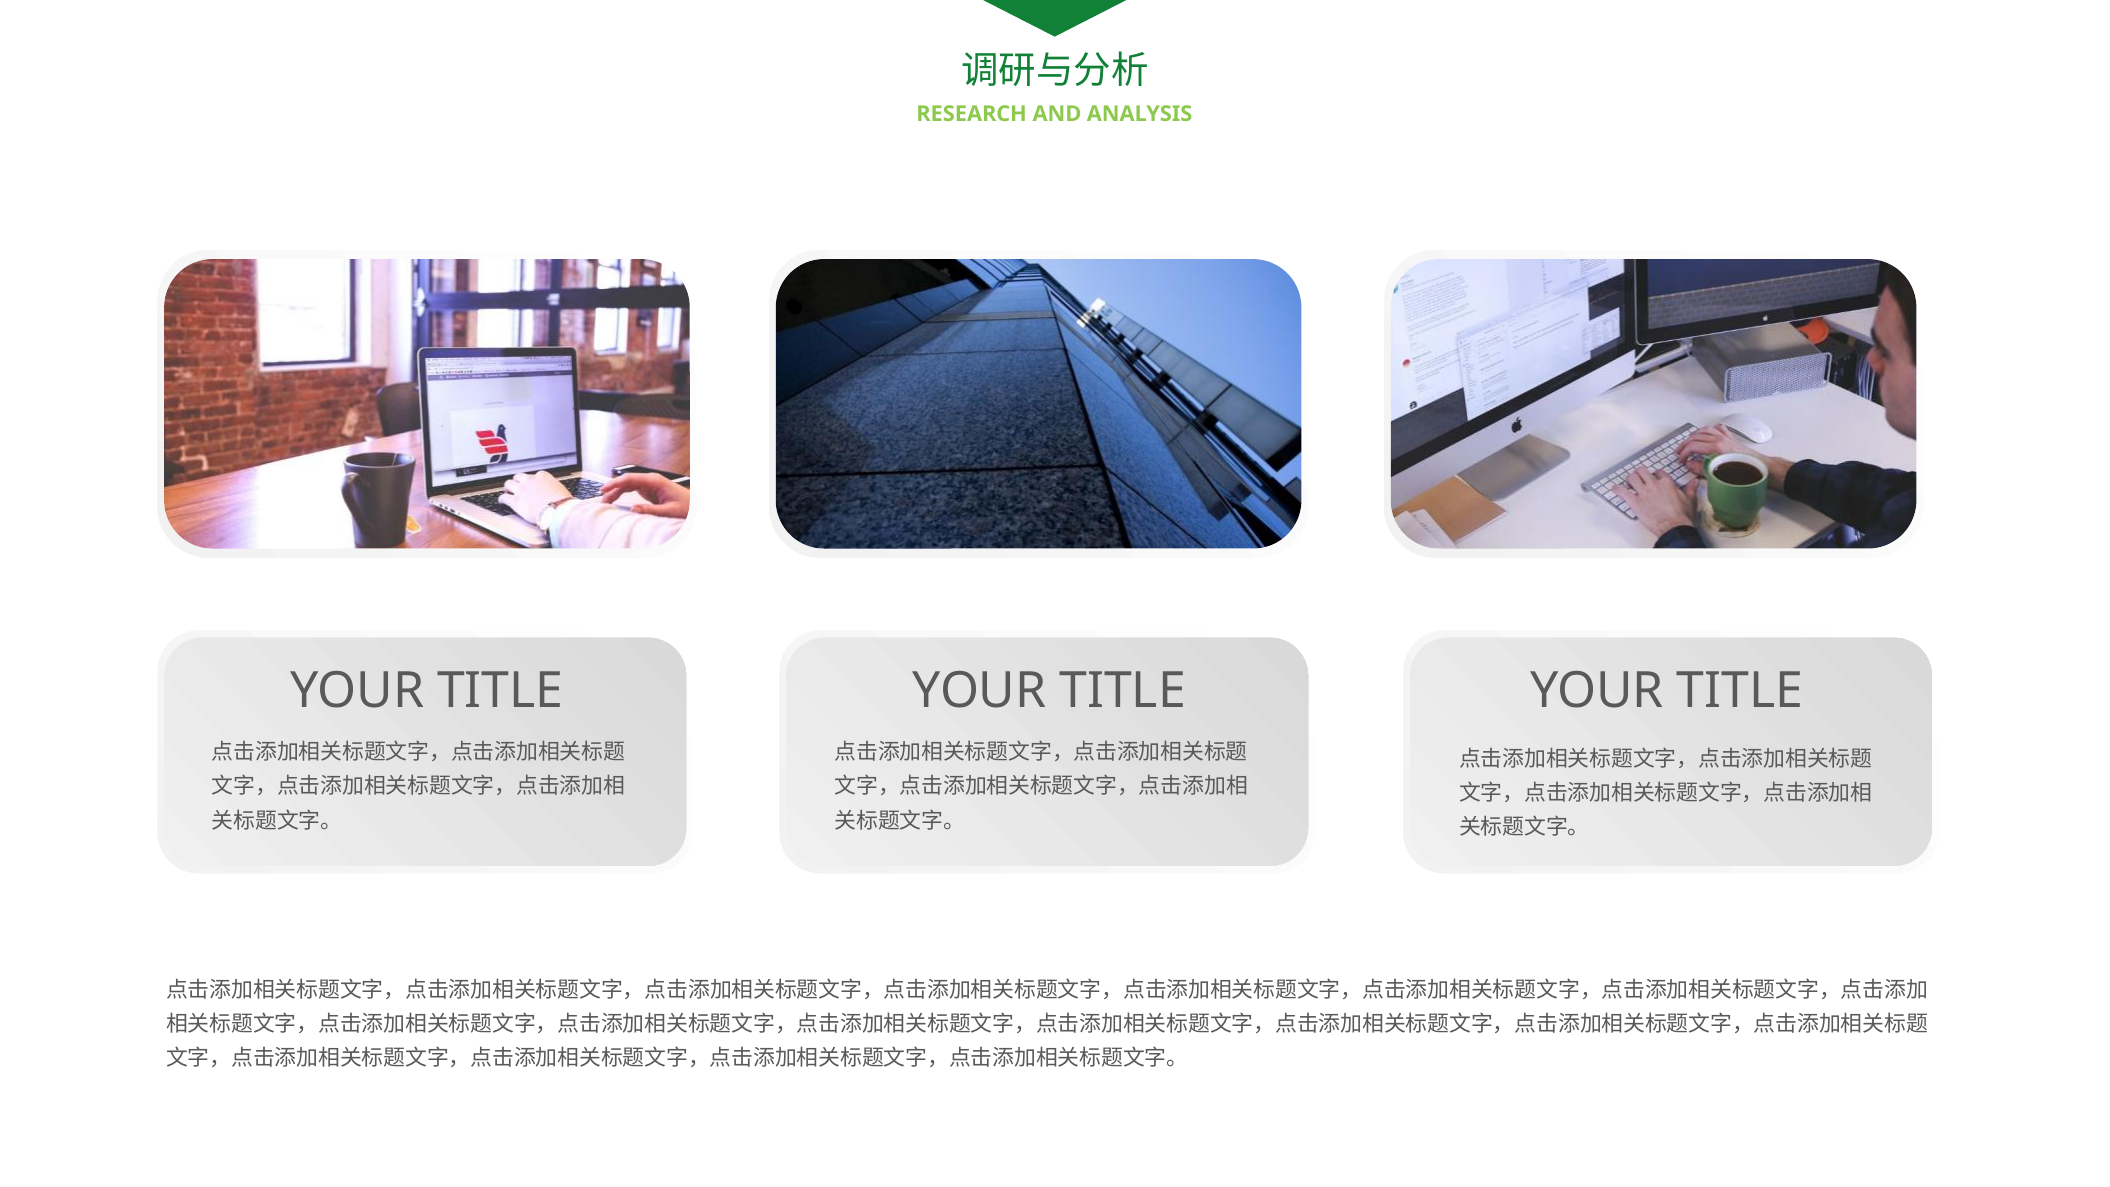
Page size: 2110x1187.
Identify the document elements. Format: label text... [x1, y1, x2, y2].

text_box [779, 630, 1315, 873]
text_box RESEARCH AND ANALYSIS [901, 91, 1208, 133]
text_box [769, 250, 1309, 558]
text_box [157, 630, 693, 873]
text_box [1403, 630, 1939, 873]
text_box [980, 0, 1129, 38]
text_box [157, 250, 697, 558]
text_box 点击添加相关标题文字，点击添加相关标题文字，点击添加相关标题文字，点击添加相关标题文字，点击添加相关标题文字，点击添加相关标题文字，点击添加相关标题文字，点击添加相关标题文字，点击添加相关标题文字，点击添加相关标题文字，点击添加相关标题文字，点击添加相关标题文字，点击添加相关标题文字，点击添加相关标题文字，点击添加相关标题文字，点击添加相关标题文字，点击添加相关标题文字，点击添加相关标题文字，点击添加相关标题文字。 [145, 957, 1965, 1081]
text_box 调研与分析 [946, 39, 1164, 99]
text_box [1384, 250, 1924, 558]
